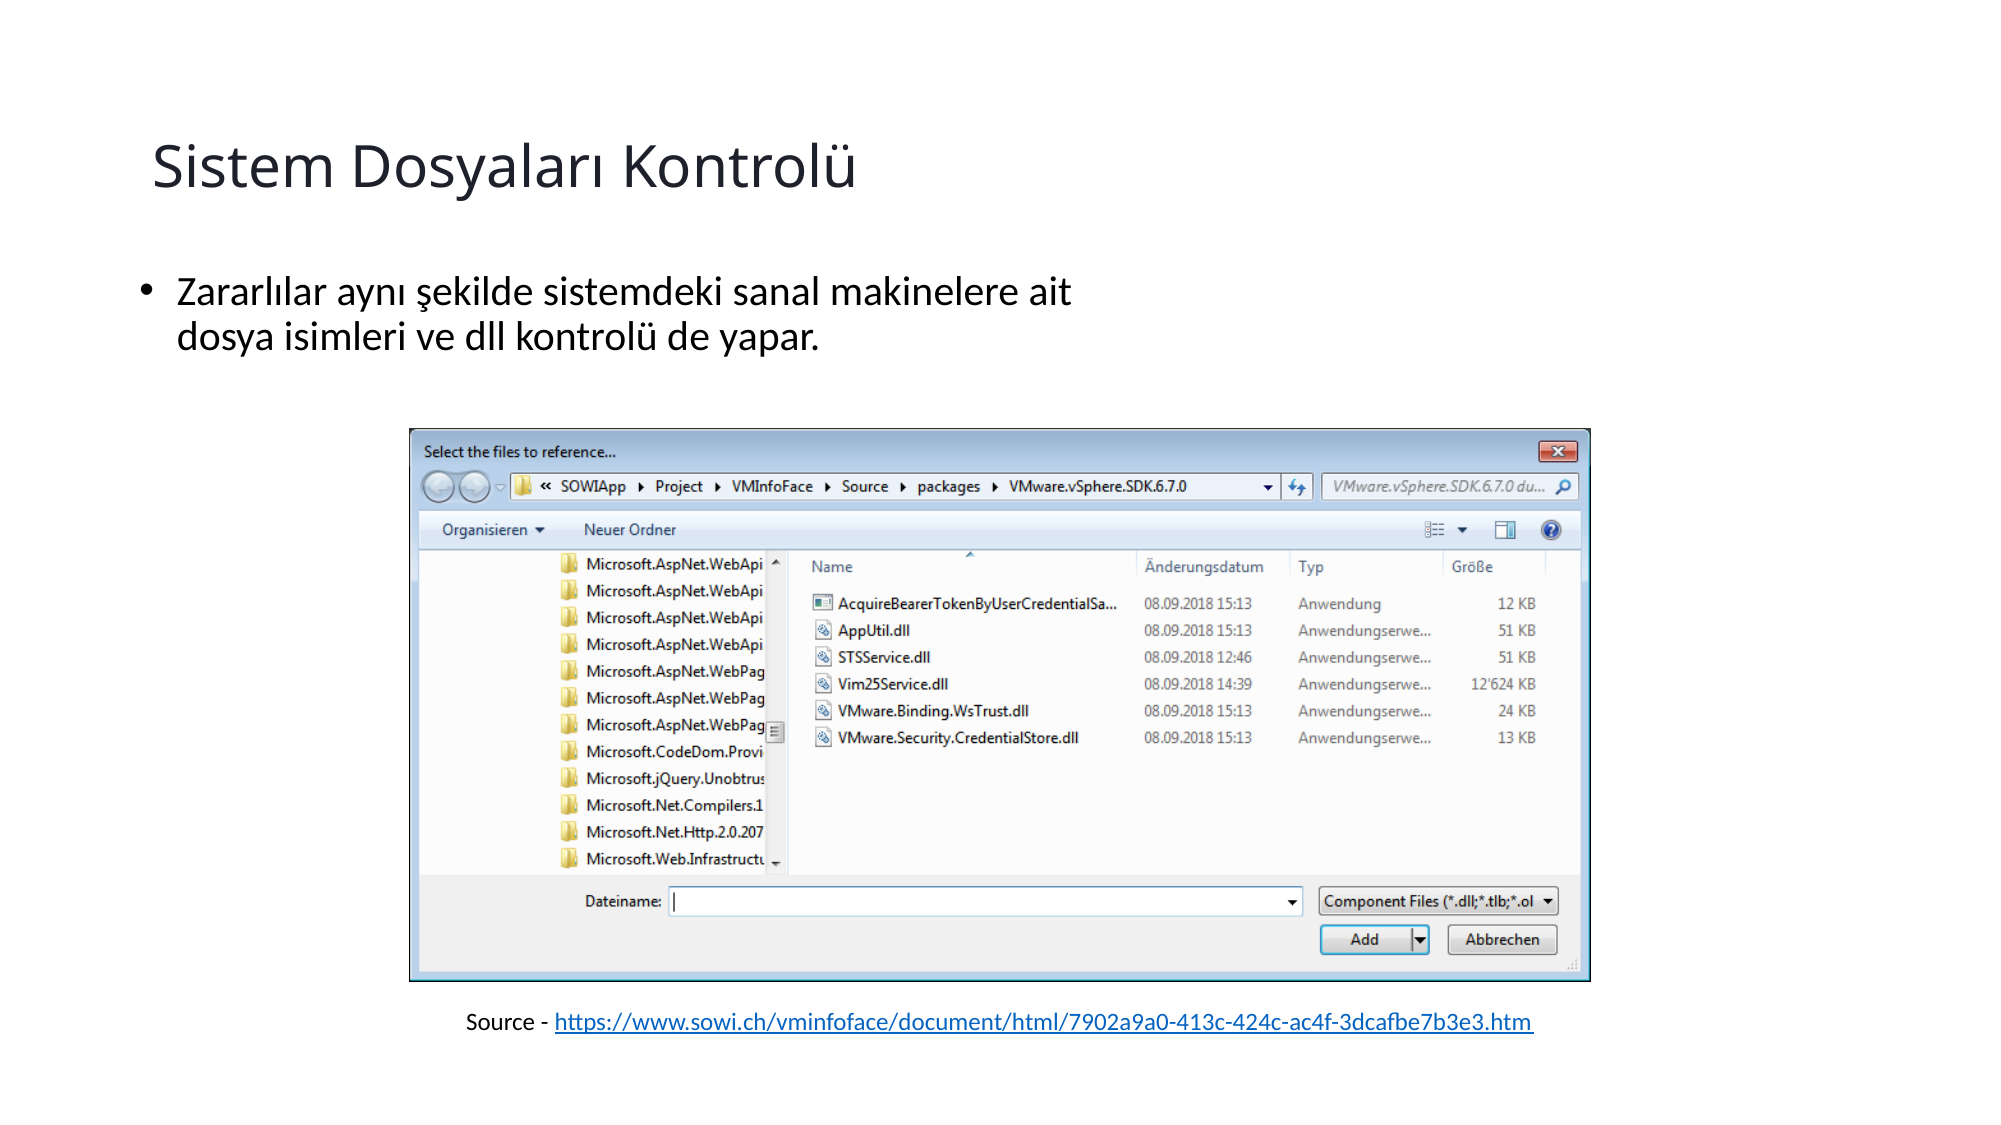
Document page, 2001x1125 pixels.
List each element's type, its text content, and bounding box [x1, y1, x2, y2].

text_box Source - https://www.sowi.ch/vminfoface/document/html/7902a9a0-413c-424c-ac4f-3dcafbe7b3e3.htm [451, 997, 1549, 1043]
picture [409, 428, 1591, 983]
list Zararlılar aynı şekilde sistemdeki sanal makinelere ait dosya isimleri ve dll kontrolü de yapar. [124, 262, 1136, 1021]
title Sistem Dosyaları Kontrolü [137, 59, 1863, 278]
